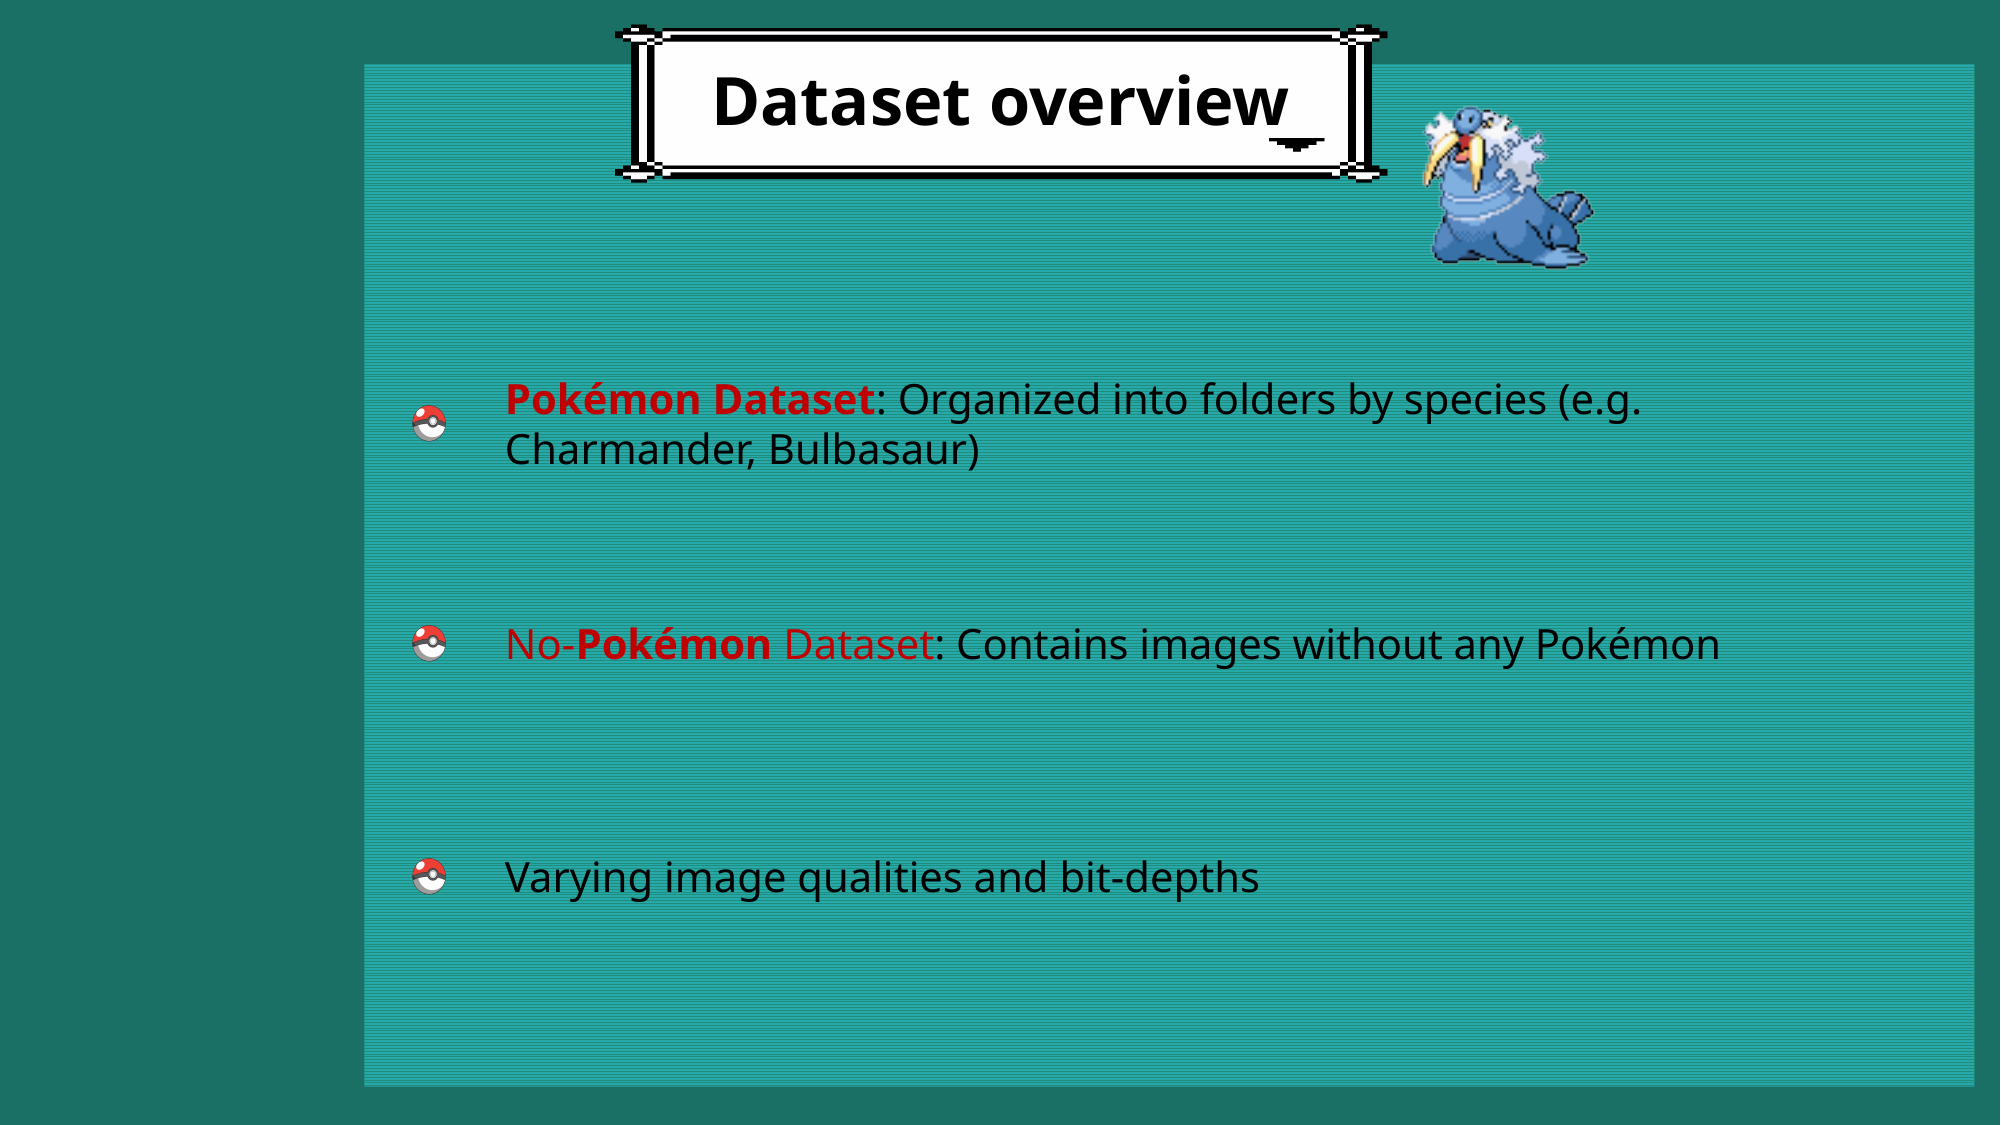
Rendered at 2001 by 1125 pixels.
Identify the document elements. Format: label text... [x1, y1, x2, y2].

picture [411, 857, 447, 896]
picture [411, 404, 447, 444]
text_box [362, 62, 1976, 1089]
picture [411, 624, 447, 663]
text_box No-Pokémon Dataset: Contains images without any Pokémon [490, 610, 1975, 676]
picture [606, 12, 1638, 316]
text_box Varying image qualities and bit-depths [490, 843, 1975, 909]
text_box Pokémon Dataset: Organized into folders by species (e.g. Charmander, Bulbasaur) [490, 365, 1975, 481]
